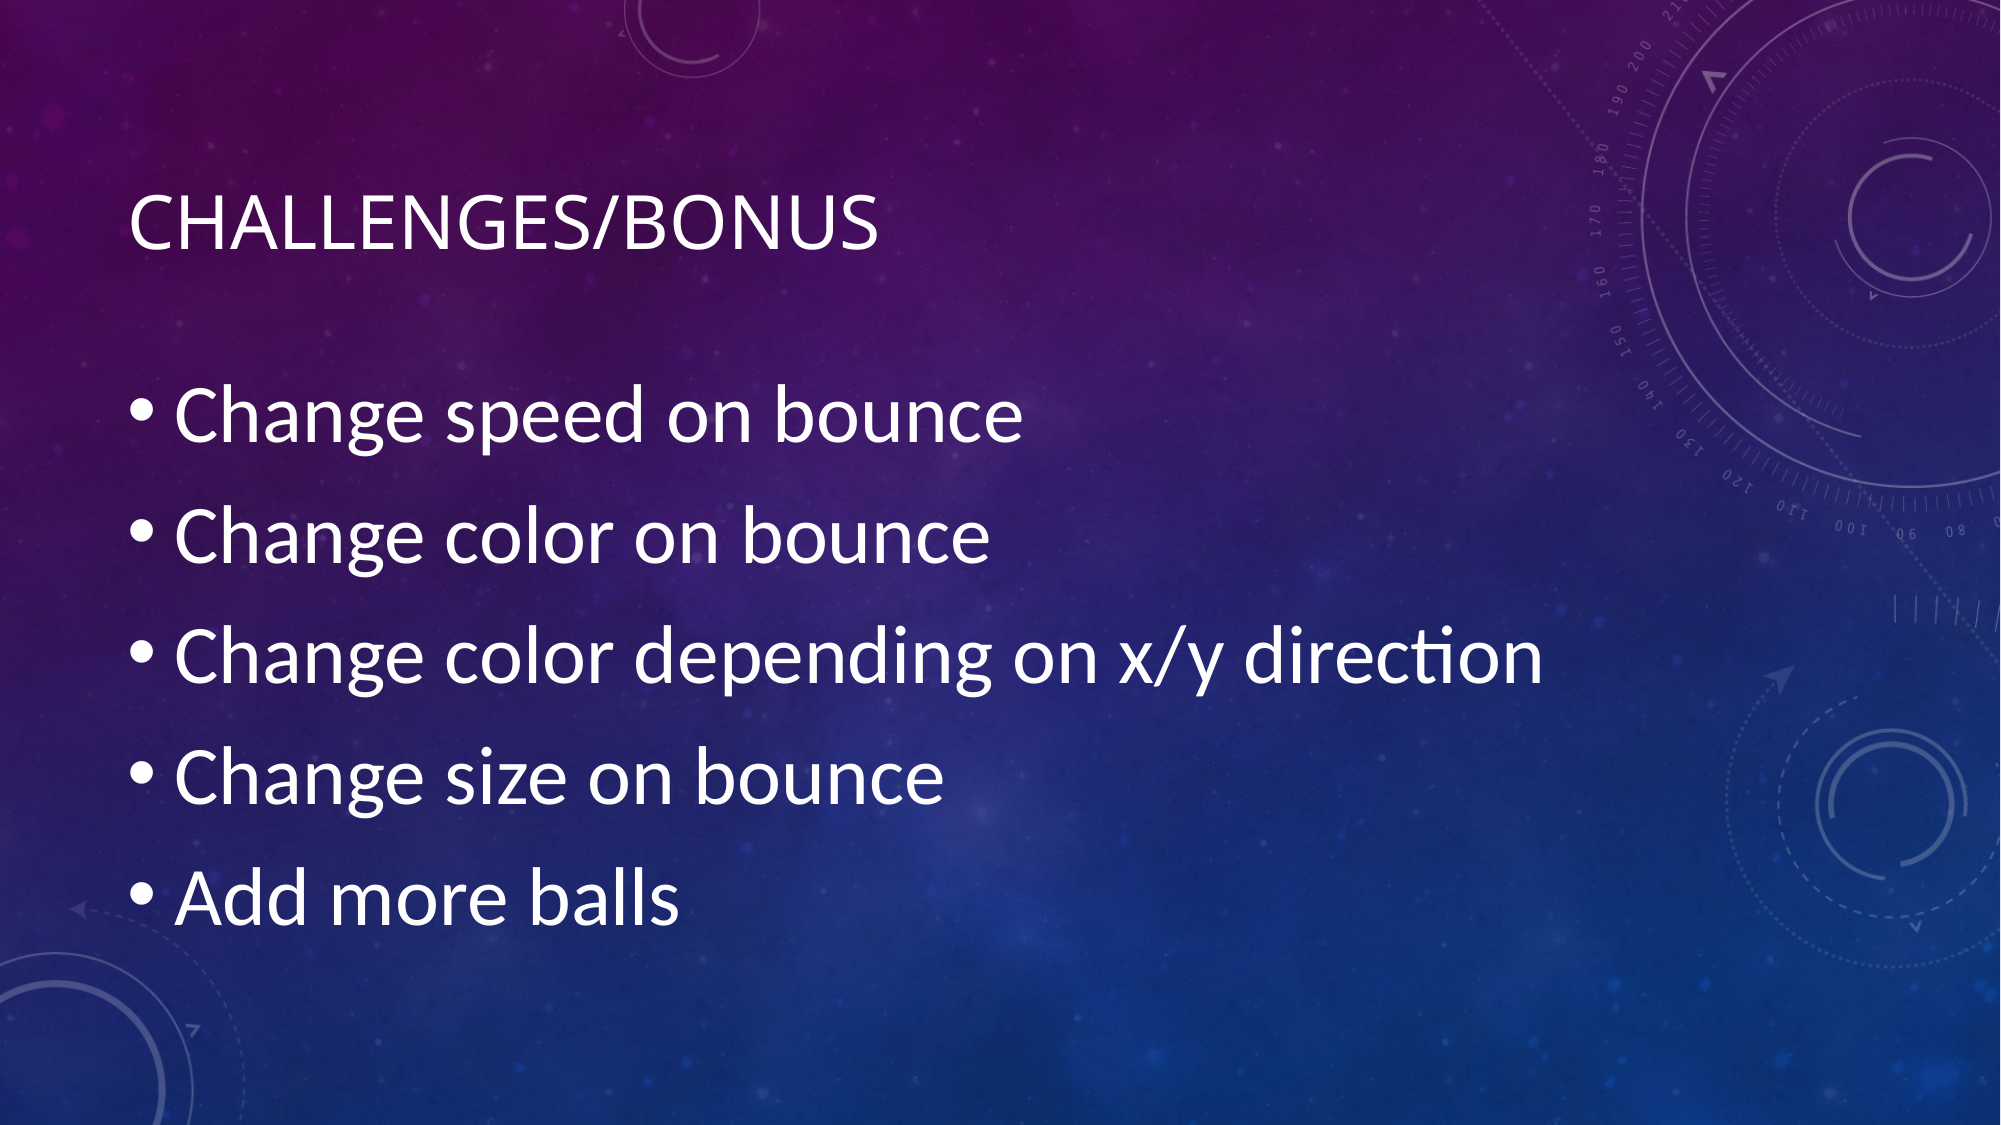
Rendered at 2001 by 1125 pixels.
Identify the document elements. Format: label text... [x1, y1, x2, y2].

list Change speed on bounce Change color on bounce Change color depending on x/y direction Change size on bounce Add more balls [112, 351, 1775, 950]
picture [0, 0, 2001, 1125]
title Challenges/Bonus [112, 99, 1775, 339]
